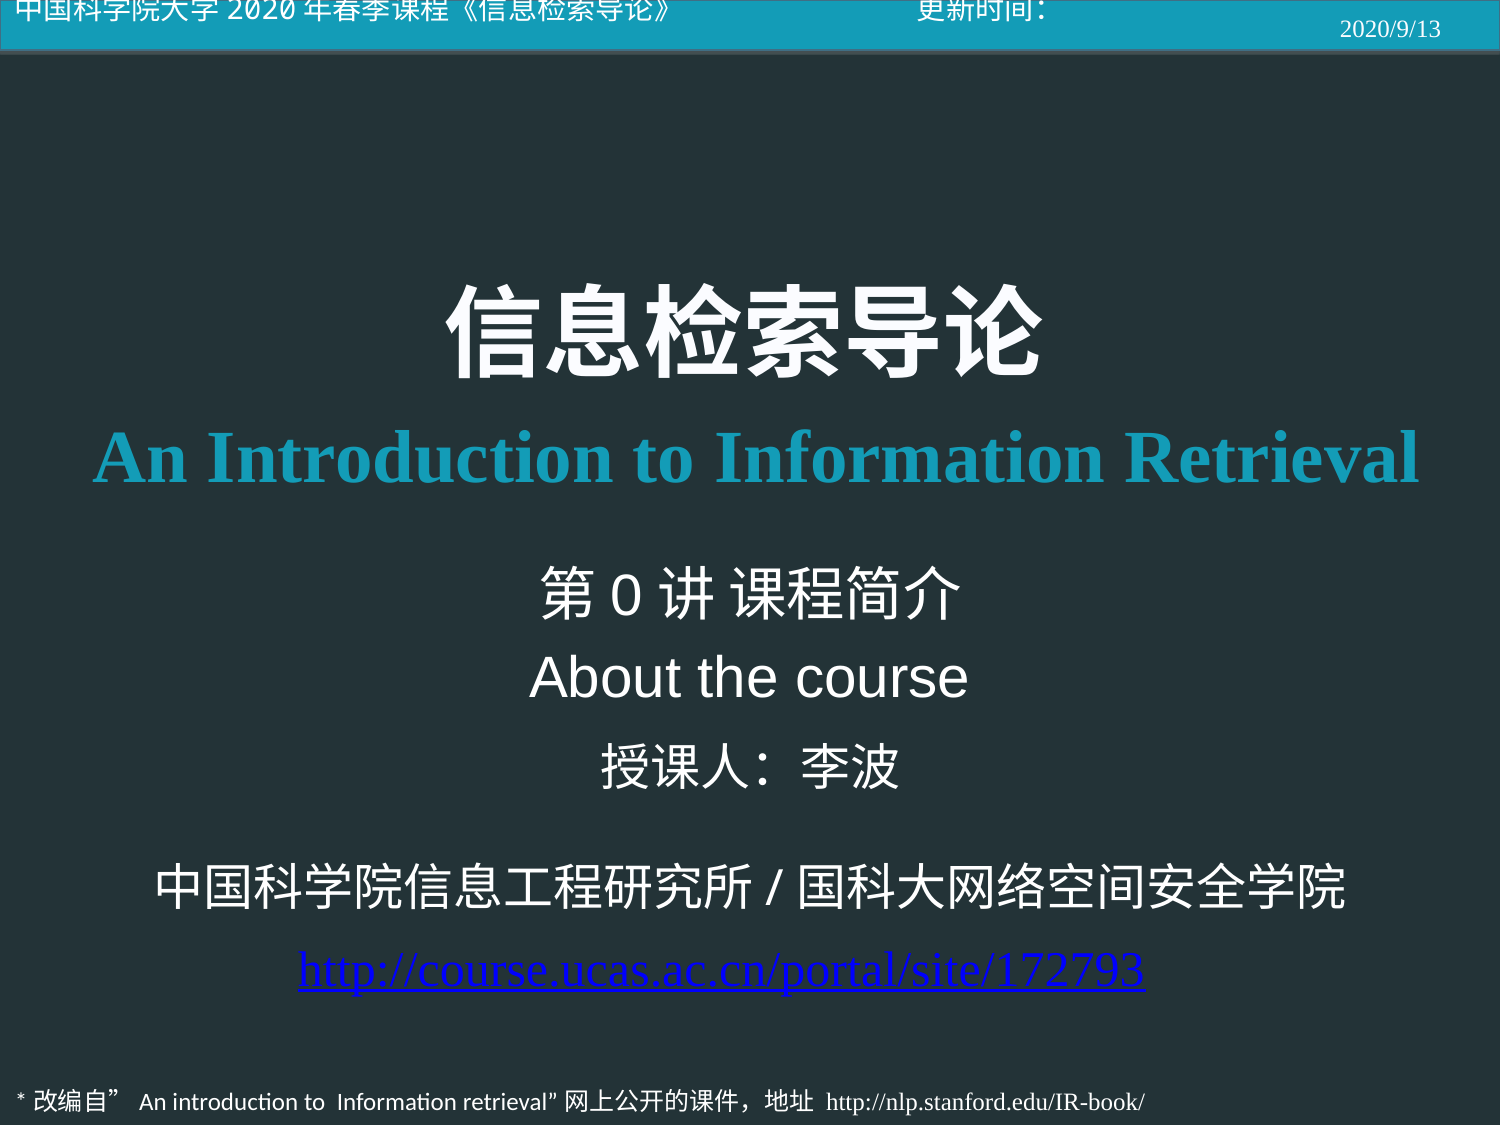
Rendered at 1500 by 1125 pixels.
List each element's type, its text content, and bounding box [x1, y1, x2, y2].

text_box 2020/9/13 [1325, 4, 1500, 50]
text_box http://course.ucas.ac.cn/portal/site/172793 [222, 928, 1221, 1004]
subtitle 第0讲 课程简介 About the course [225, 549, 1275, 725]
